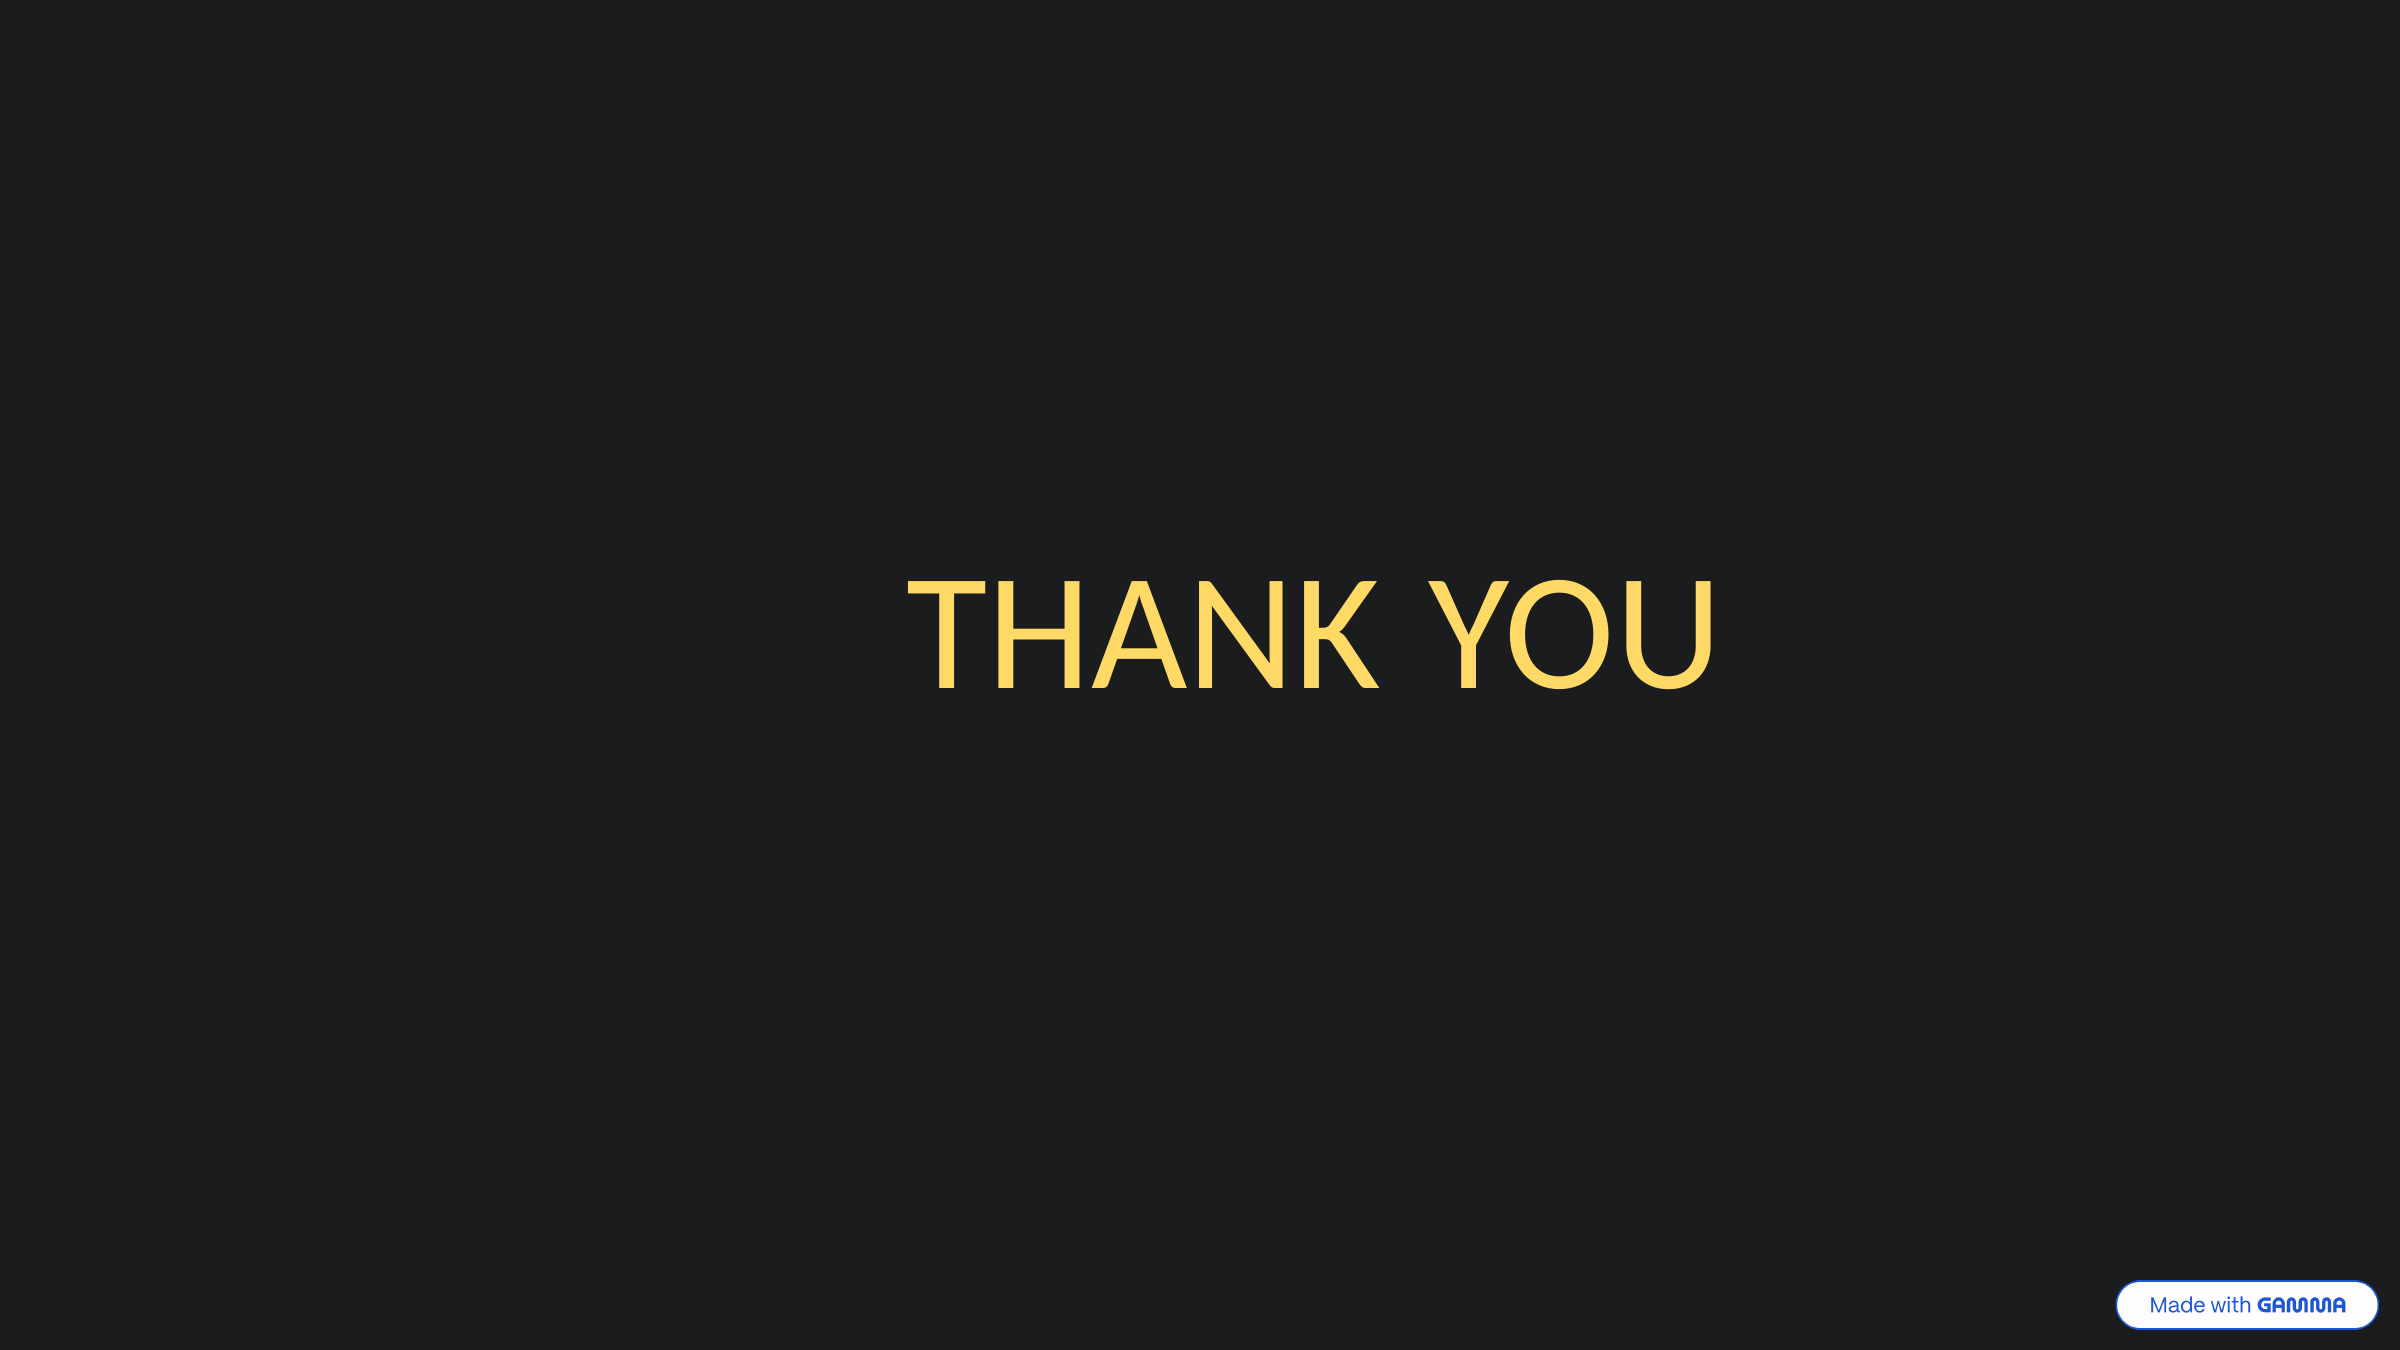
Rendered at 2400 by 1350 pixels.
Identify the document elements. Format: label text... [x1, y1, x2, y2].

text_box THANK YOU [573, 476, 2053, 737]
picture [2106, 1271, 2389, 1339]
